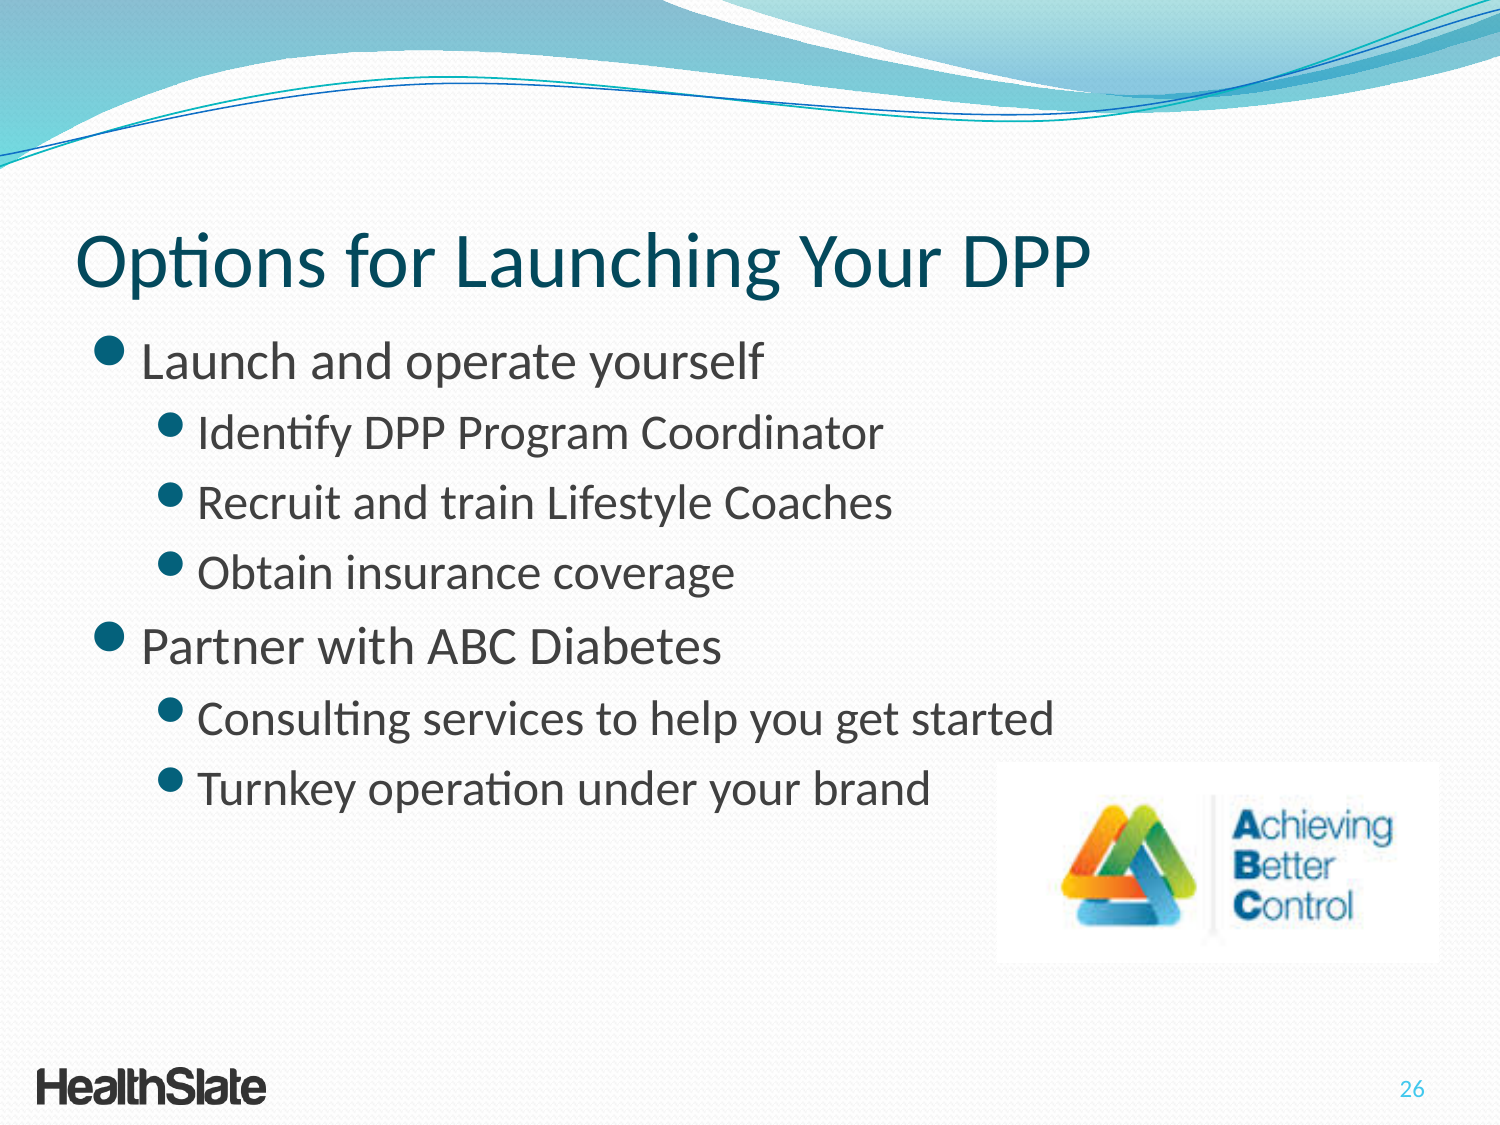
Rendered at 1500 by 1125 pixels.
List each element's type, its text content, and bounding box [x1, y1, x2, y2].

picture [997, 762, 1440, 963]
slide_number 26 [1299, 1042, 1425, 1103]
list Launch and operate yourself Identify DPP Program Coordinator Recruit and train Lifestyle Coaches Obtain insurance coverage Partner with ABC Diabetes Consulting services to help you get started Turnkey operation under your brand [74, 317, 1426, 1038]
picture [37, 1067, 266, 1105]
title Options for Launching Your DPP [74, 115, 1426, 304]
